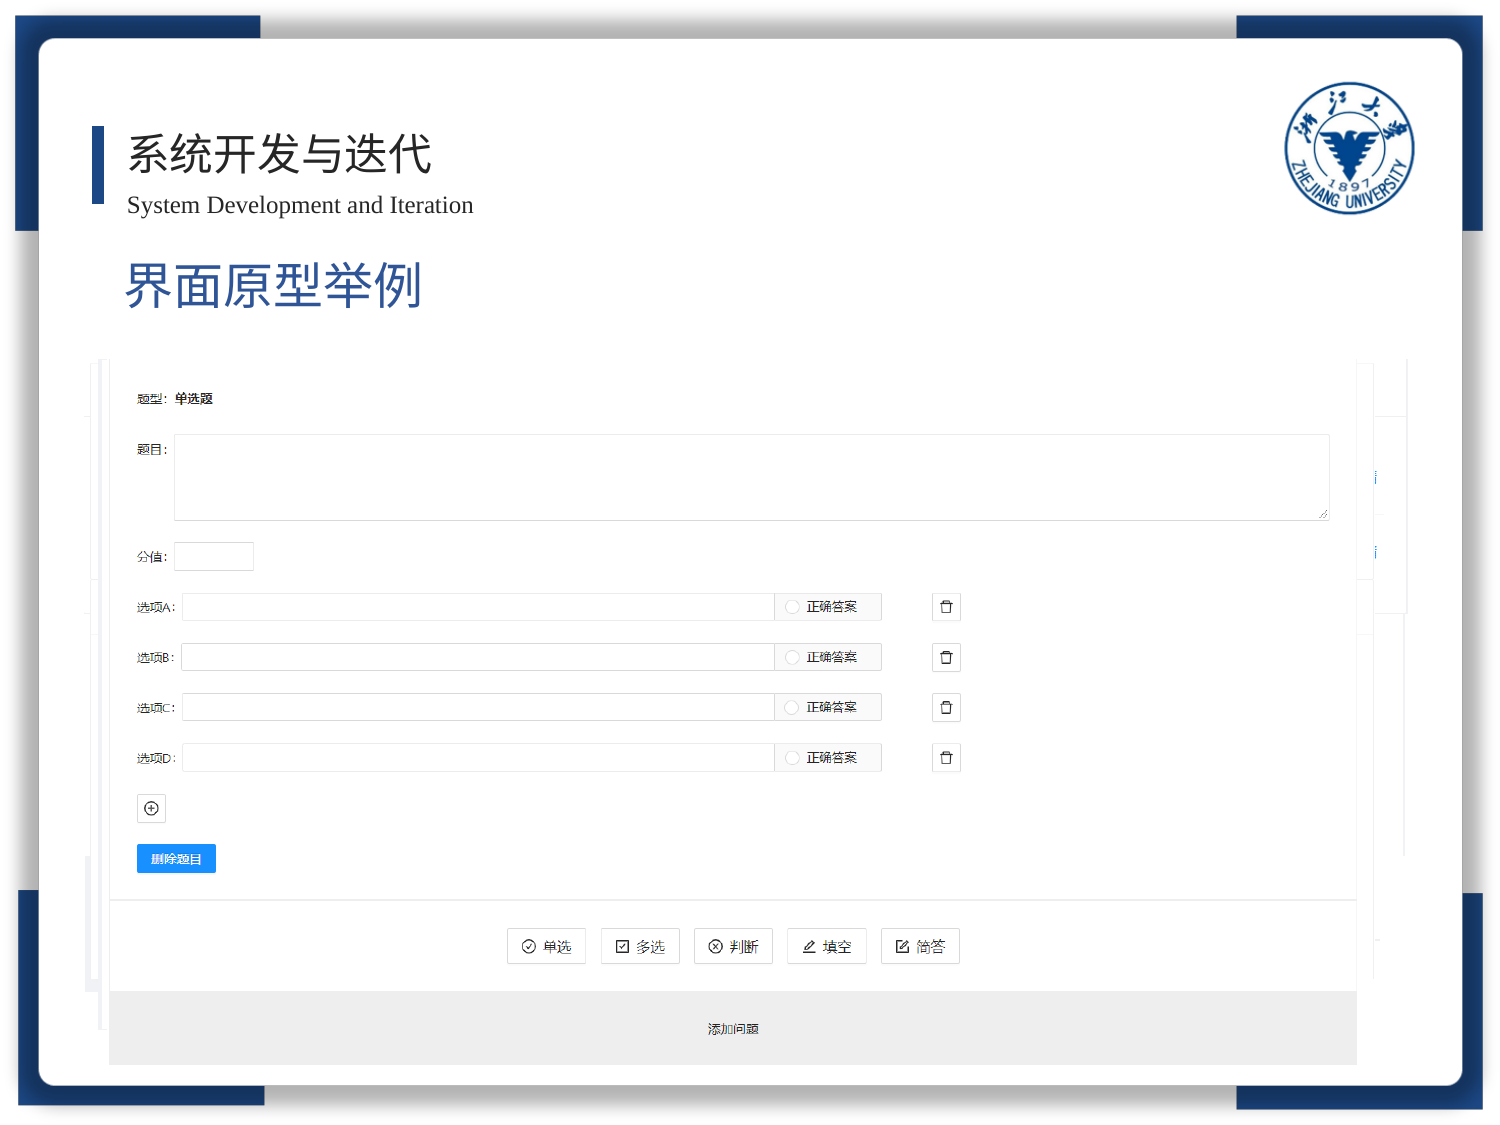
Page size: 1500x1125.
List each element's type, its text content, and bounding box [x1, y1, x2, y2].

text_box 系统开发与迭代 [111, 119, 504, 181]
text_box System Development and Iteration [97, 181, 504, 227]
text_box 界面原型举例 [15, 247, 533, 322]
picture [0, 0, 1500, 1125]
